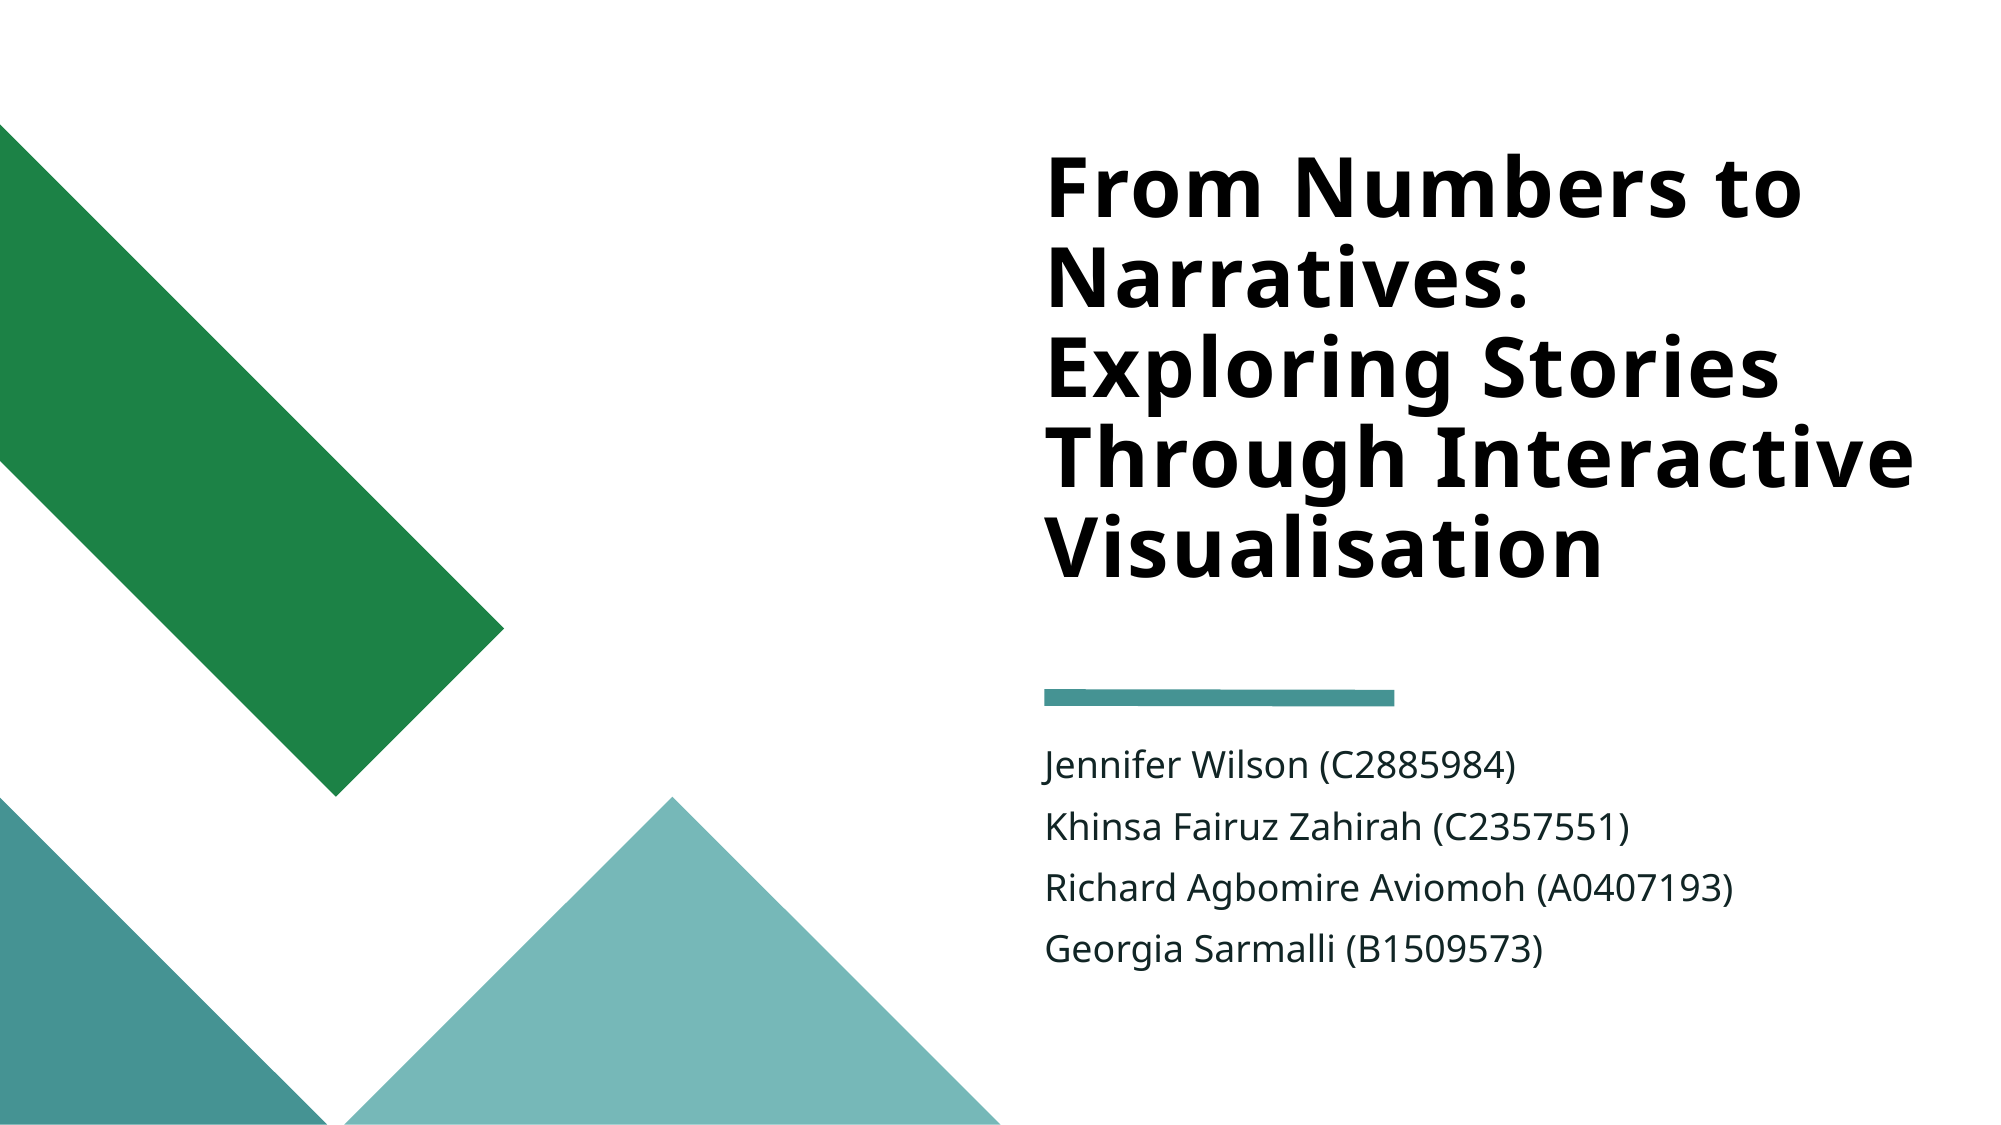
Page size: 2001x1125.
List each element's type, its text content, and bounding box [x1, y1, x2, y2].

list Jennifer Wilson (C2885984) Khinsa Fairuz Zahirah (C2357551) Richard Agbomire Aviomoh (A0407193) Georgia Sarmalli (B1509573) [1044, 746, 1946, 903]
title From Numbers to Narratives: Exploring Stories Through Interactive Visualisation [1044, 347, 1946, 596]
